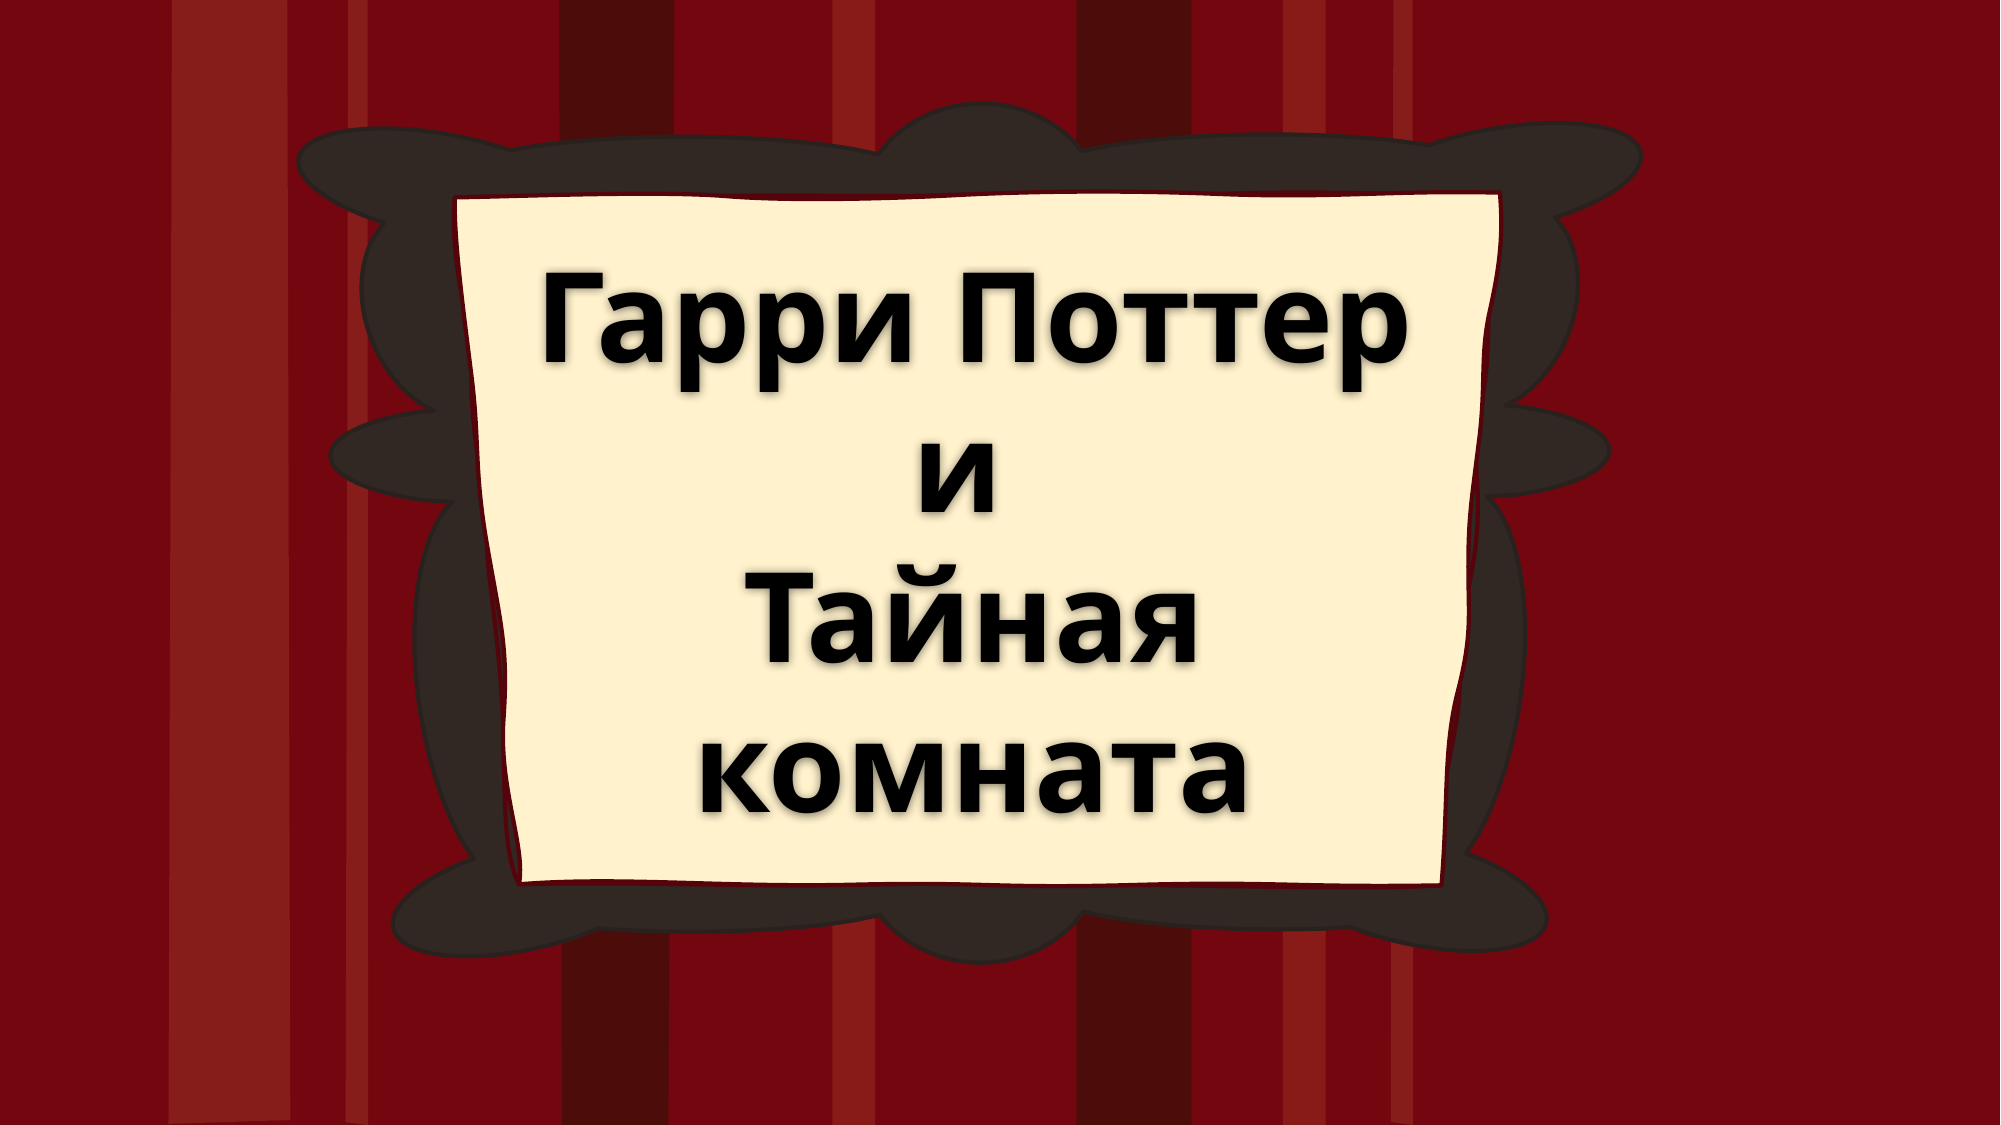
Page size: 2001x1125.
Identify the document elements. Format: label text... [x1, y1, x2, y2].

title Гарри Поттер и Тайная комната [487, 445, 1461, 630]
